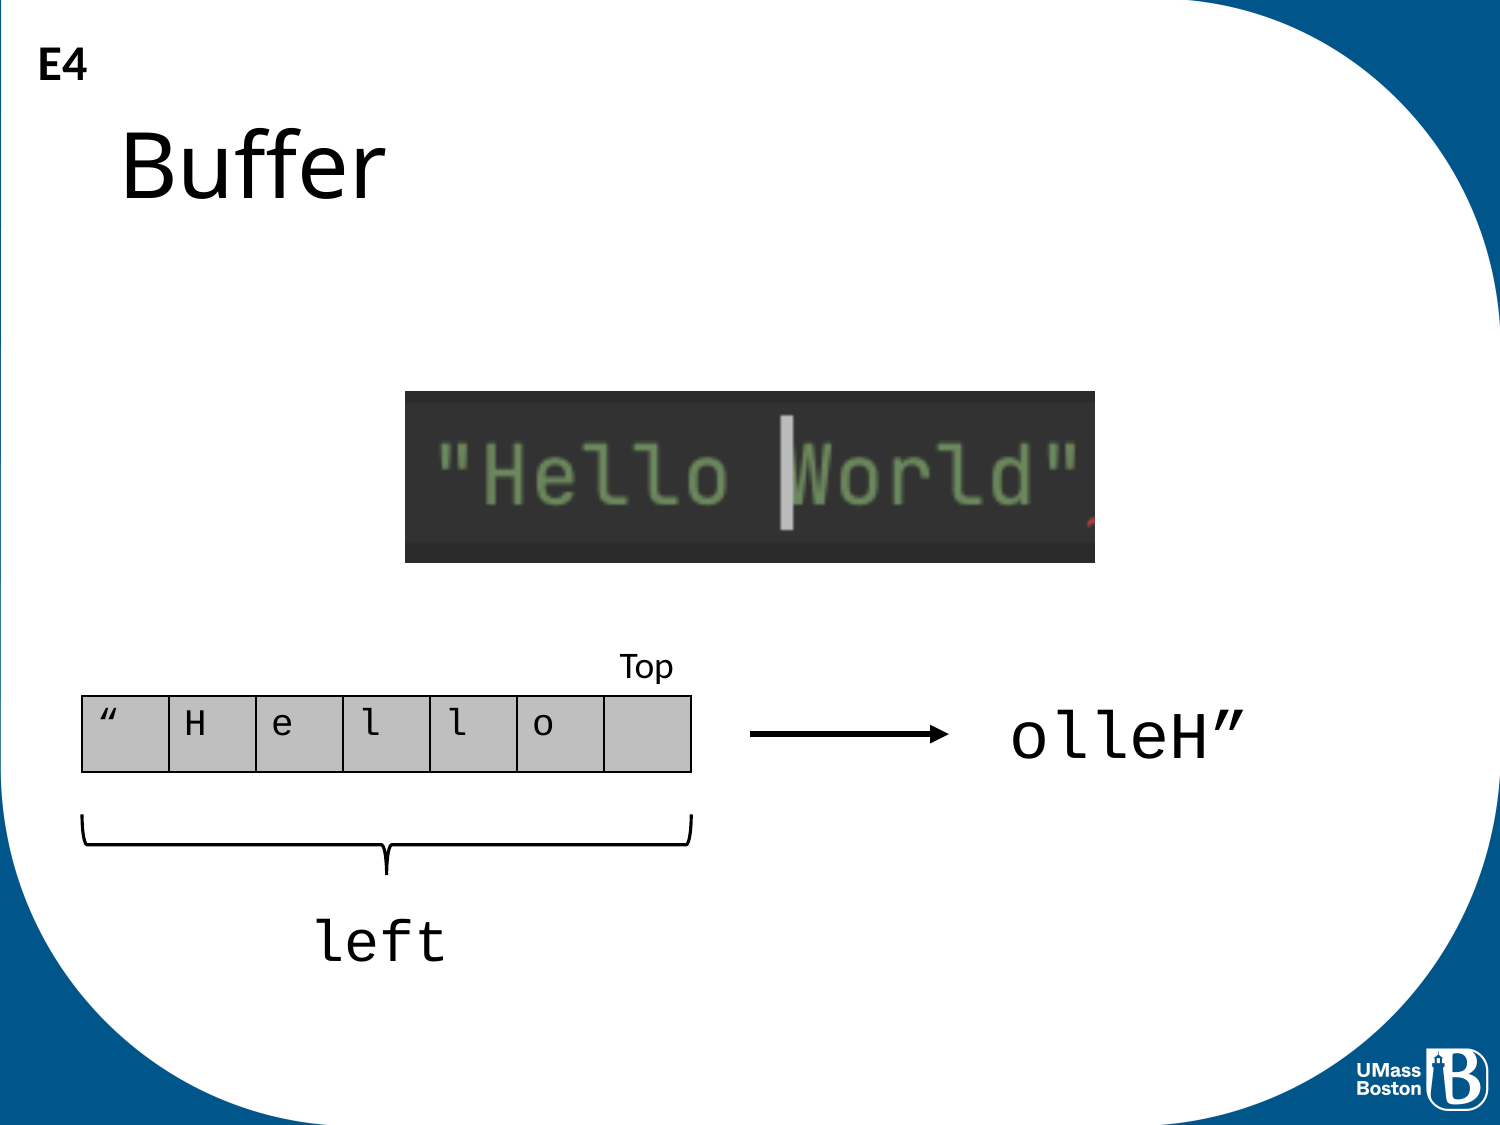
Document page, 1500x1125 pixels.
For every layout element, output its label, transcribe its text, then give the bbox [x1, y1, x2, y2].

text_box Top [604, 633, 692, 694]
text_box olleH” [994, 684, 1479, 779]
picture [0, 0, 1500, 1125]
table_header e [257, 697, 342, 771]
table_header o [518, 697, 603, 771]
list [405, 391, 1095, 563]
table_header l [344, 697, 429, 771]
table_header H [170, 697, 255, 771]
text_box E4 [22, 22, 160, 98]
table_header l [431, 697, 516, 771]
table_header “ [83, 697, 168, 771]
table_header [605, 697, 690, 771]
text_box [81, 814, 692, 876]
text_box left [295, 895, 605, 981]
title Buffer [103, 59, 1397, 278]
